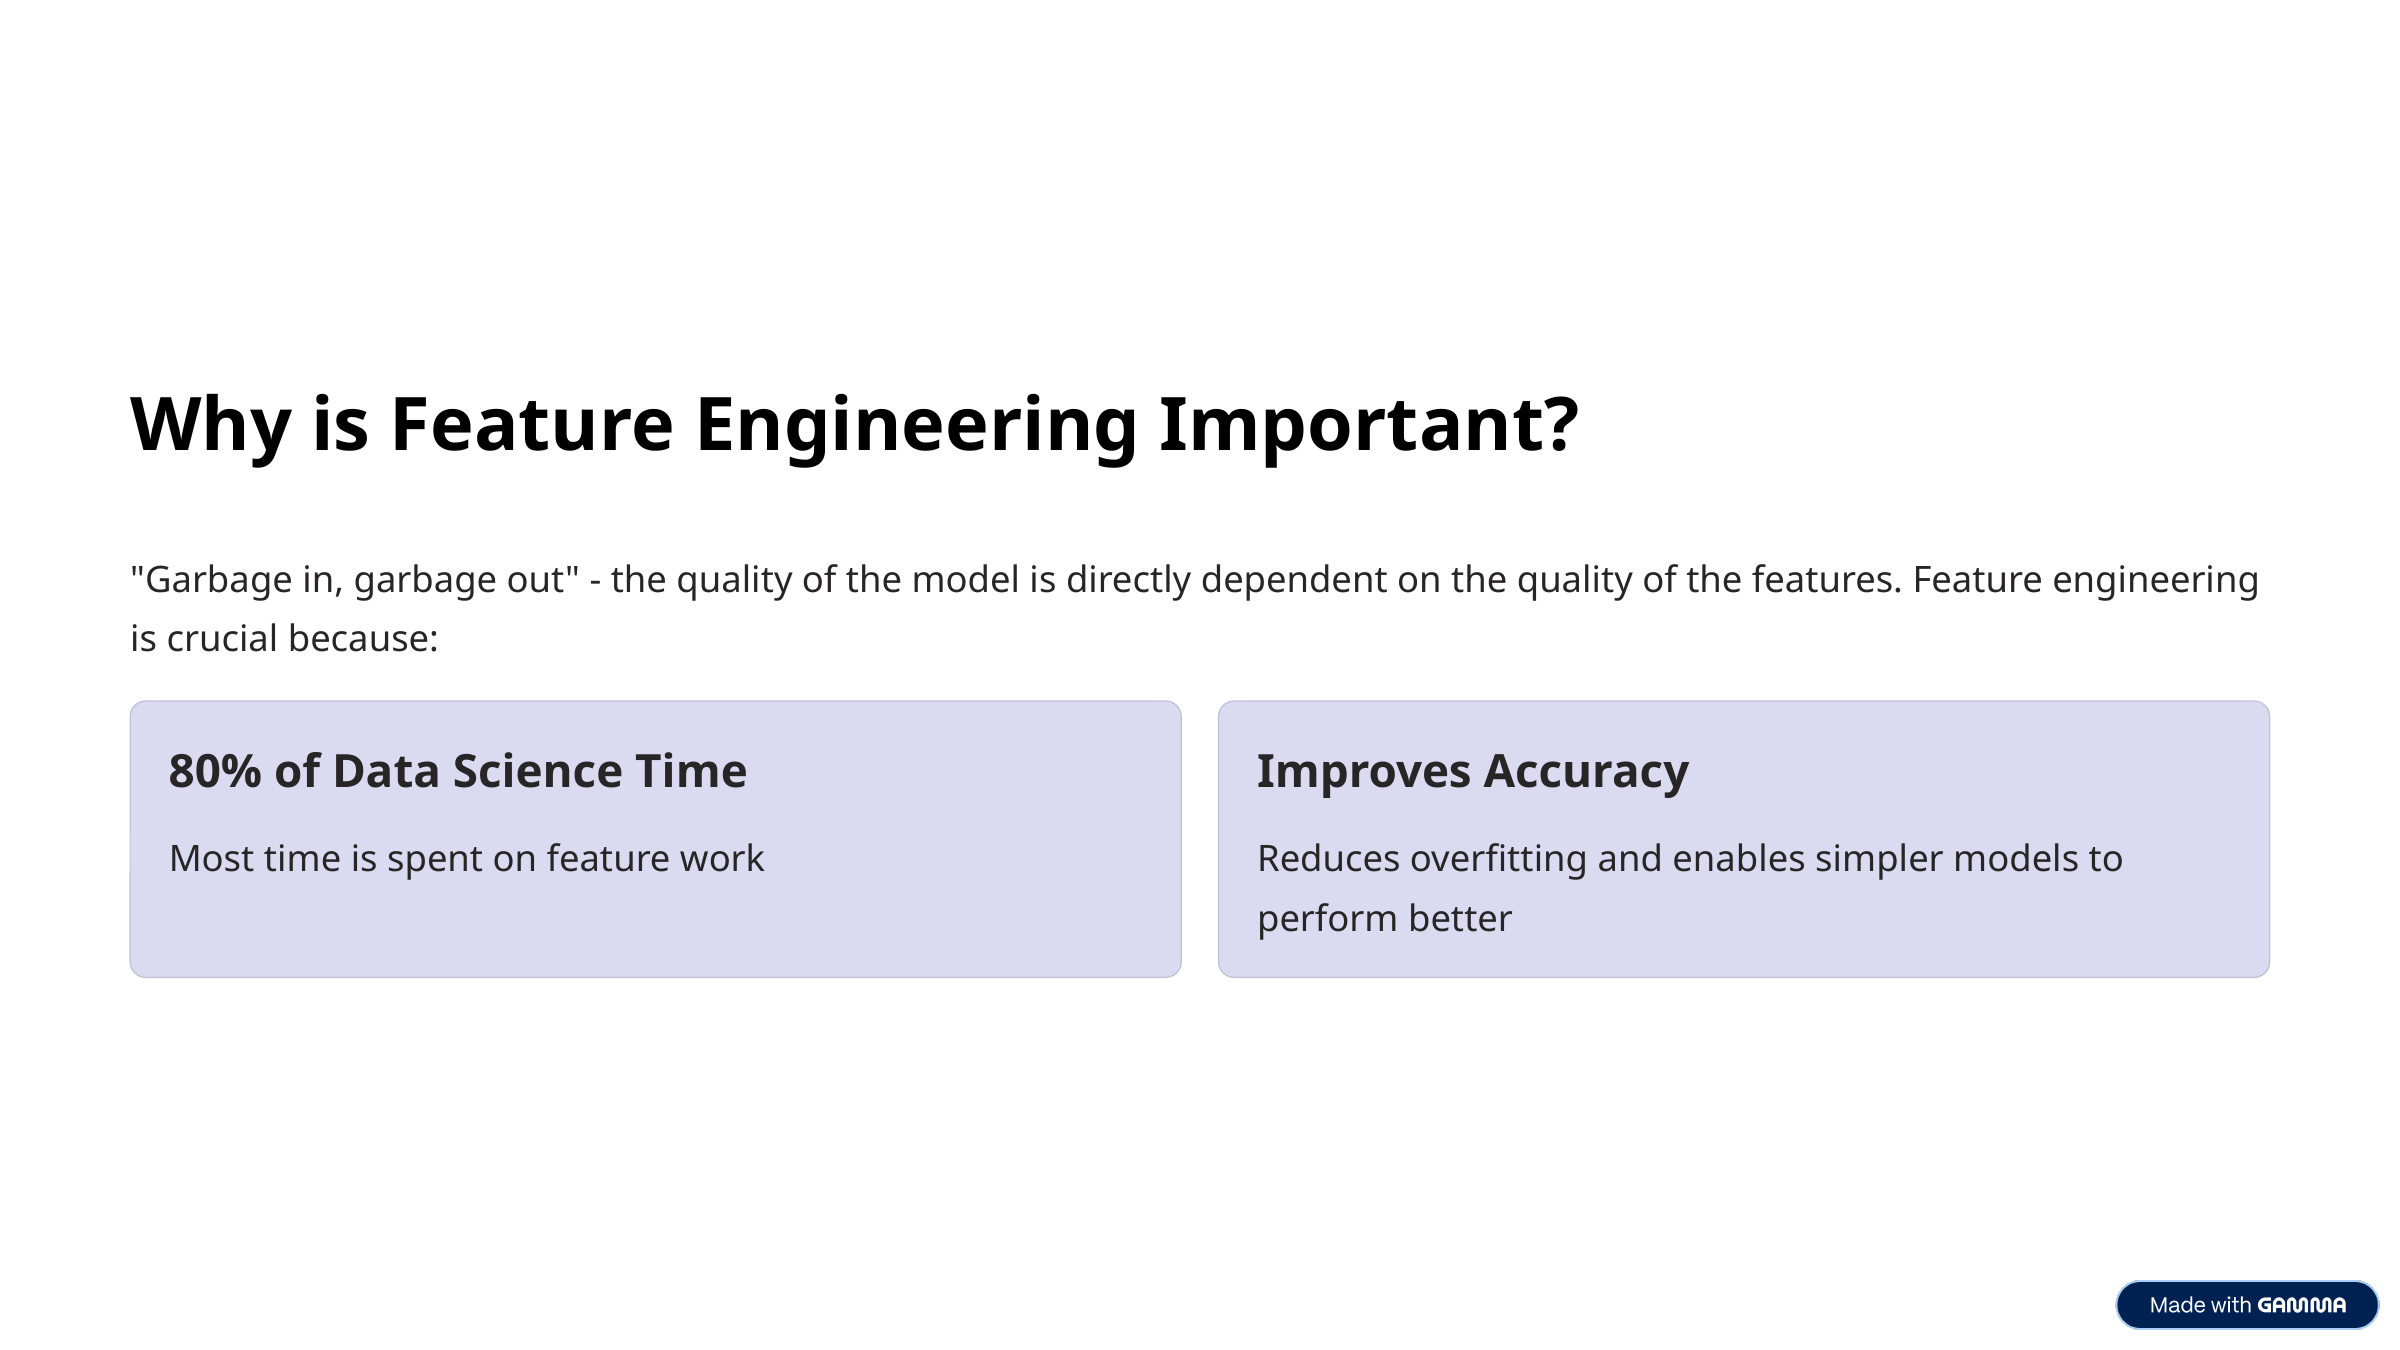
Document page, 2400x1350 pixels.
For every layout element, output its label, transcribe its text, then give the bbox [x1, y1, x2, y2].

picture [2106, 1271, 2389, 1339]
text_box Reduces overfitting and enables simpler models to perform better [1256, 819, 2232, 939]
text_box Why is Feature Engineering Important? [130, 372, 1543, 466]
text_box "Garbage in, garbage out" - the quality of the model is directly dependent on the quality of the features. Feature engineering is crucial because: [130, 539, 2270, 659]
text_box [130, 700, 1182, 978]
text_box 80% of Data Science Time [168, 739, 770, 798]
text_box Improves Accuracy [1256, 739, 1723, 798]
text_box Most time is spent on feature work [168, 819, 1143, 880]
text_box [1218, 700, 2270, 978]
